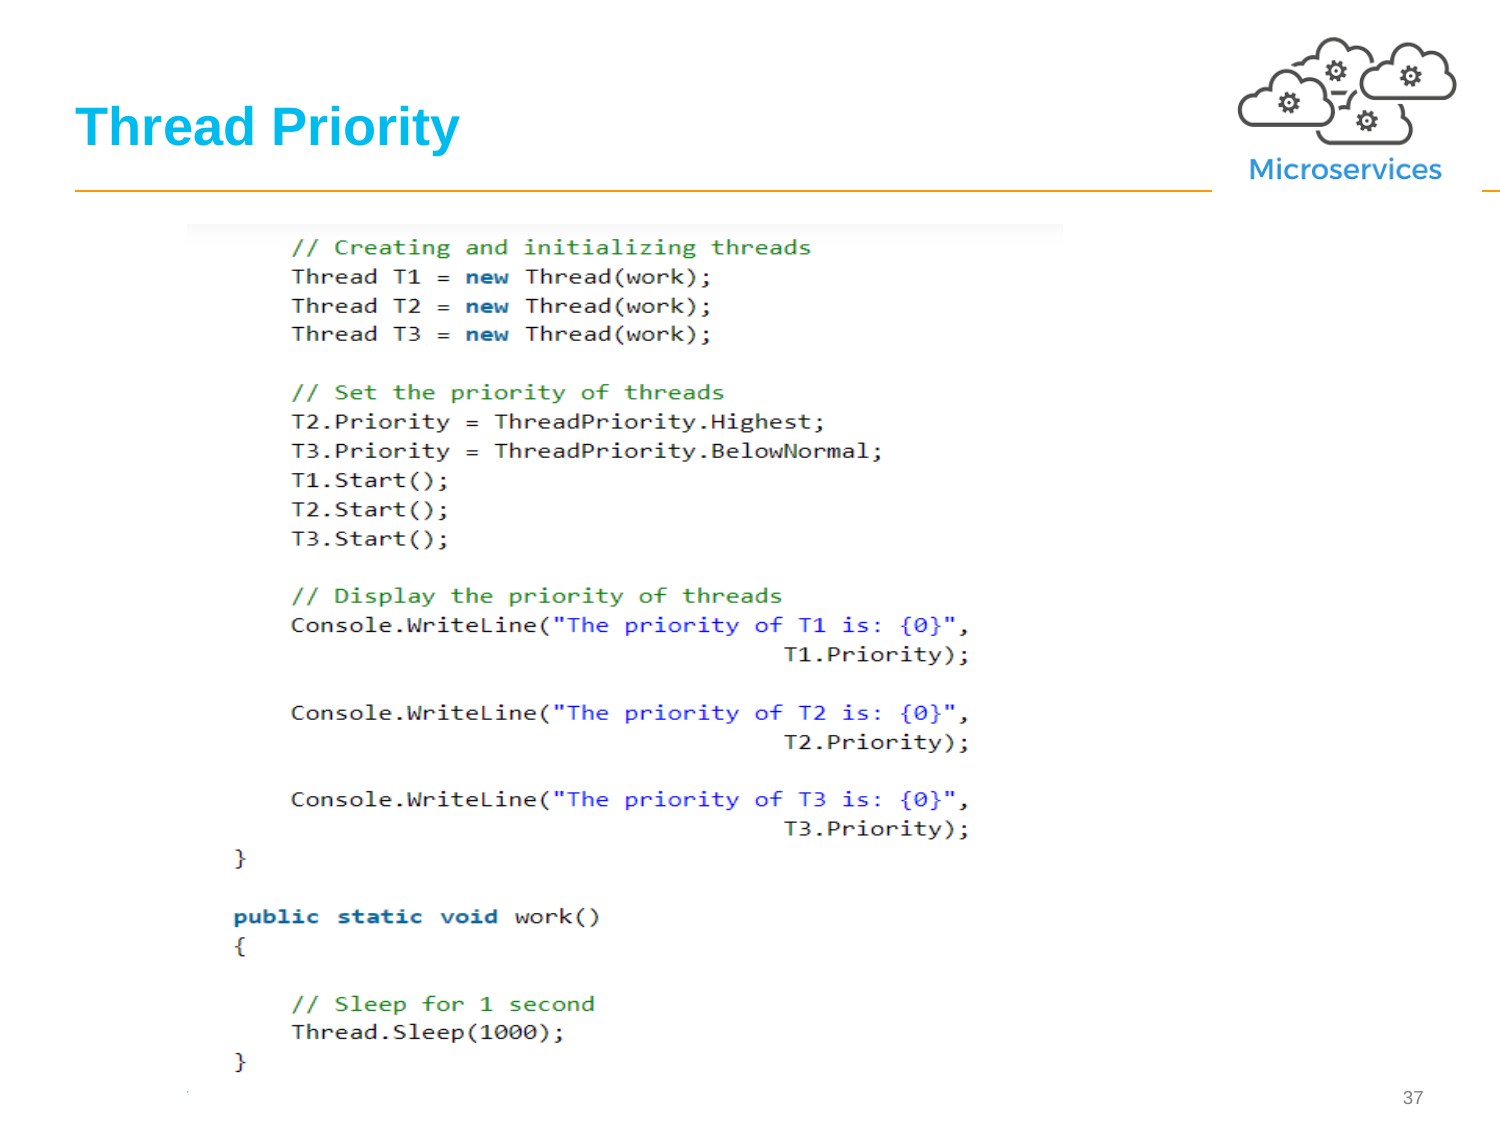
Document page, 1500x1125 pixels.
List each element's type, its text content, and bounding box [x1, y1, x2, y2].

picture [187, 224, 1238, 1104]
title Thread Priority [75, 27, 1422, 157]
picture [1212, 1, 1482, 203]
